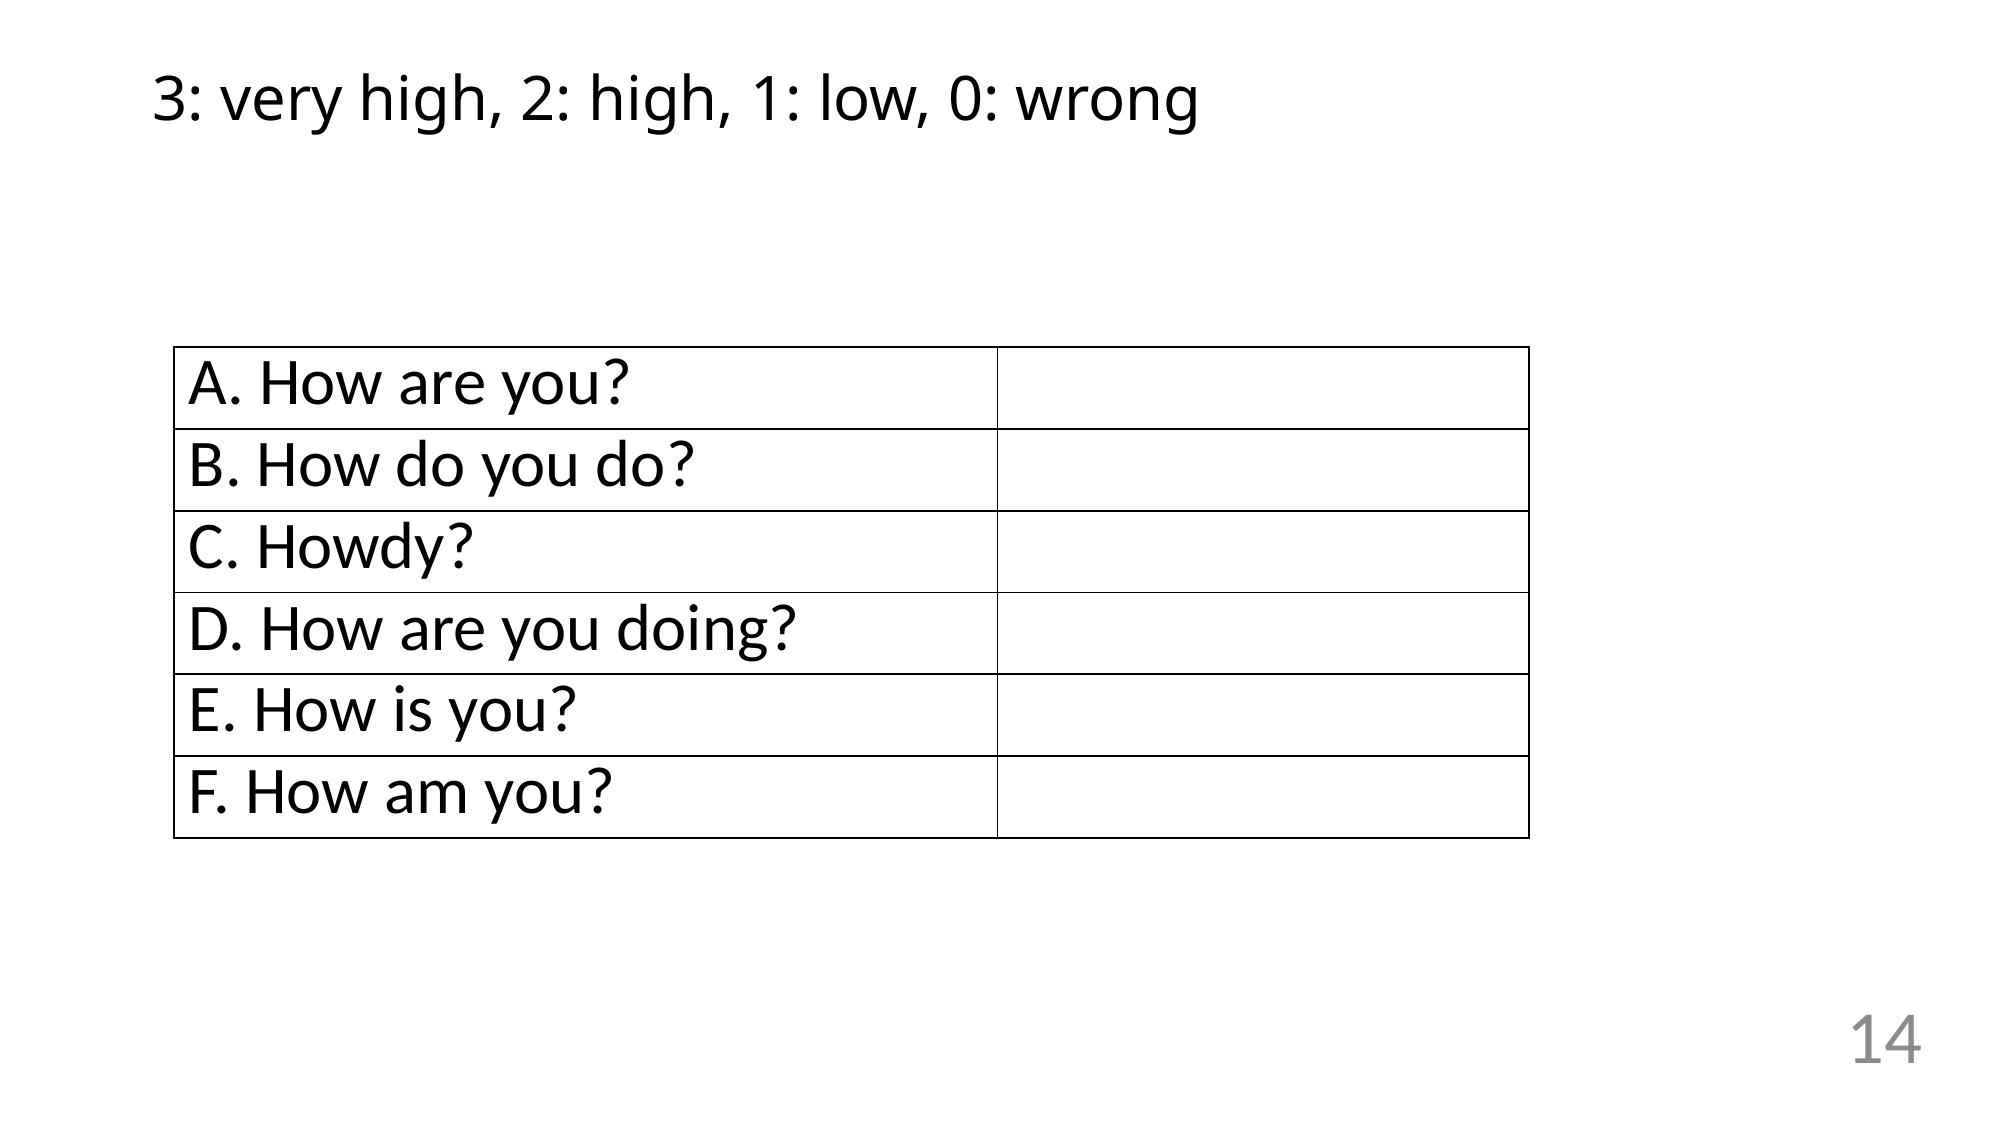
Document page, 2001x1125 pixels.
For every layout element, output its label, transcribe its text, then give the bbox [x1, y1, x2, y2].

table_cell [998, 512, 1528, 592]
title 3: very high, 2: high, 1: low, 0: wrong [137, 59, 1863, 142]
slide_number 14 [1750, 969, 1938, 1099]
table_cell C. Howdy? [175, 512, 997, 592]
table_cell D. How are you doing? [175, 593, 997, 673]
table_cell [998, 593, 1528, 673]
table_cell [998, 430, 1528, 510]
table_cell [998, 757, 1528, 837]
table_header A. How are you? [175, 348, 997, 428]
table_cell [998, 675, 1528, 755]
table_cell F. How am you? [175, 757, 997, 837]
table_cell E. How is you? [175, 675, 997, 755]
table_cell B. How do you do? [175, 430, 997, 510]
table_header [998, 348, 1528, 428]
